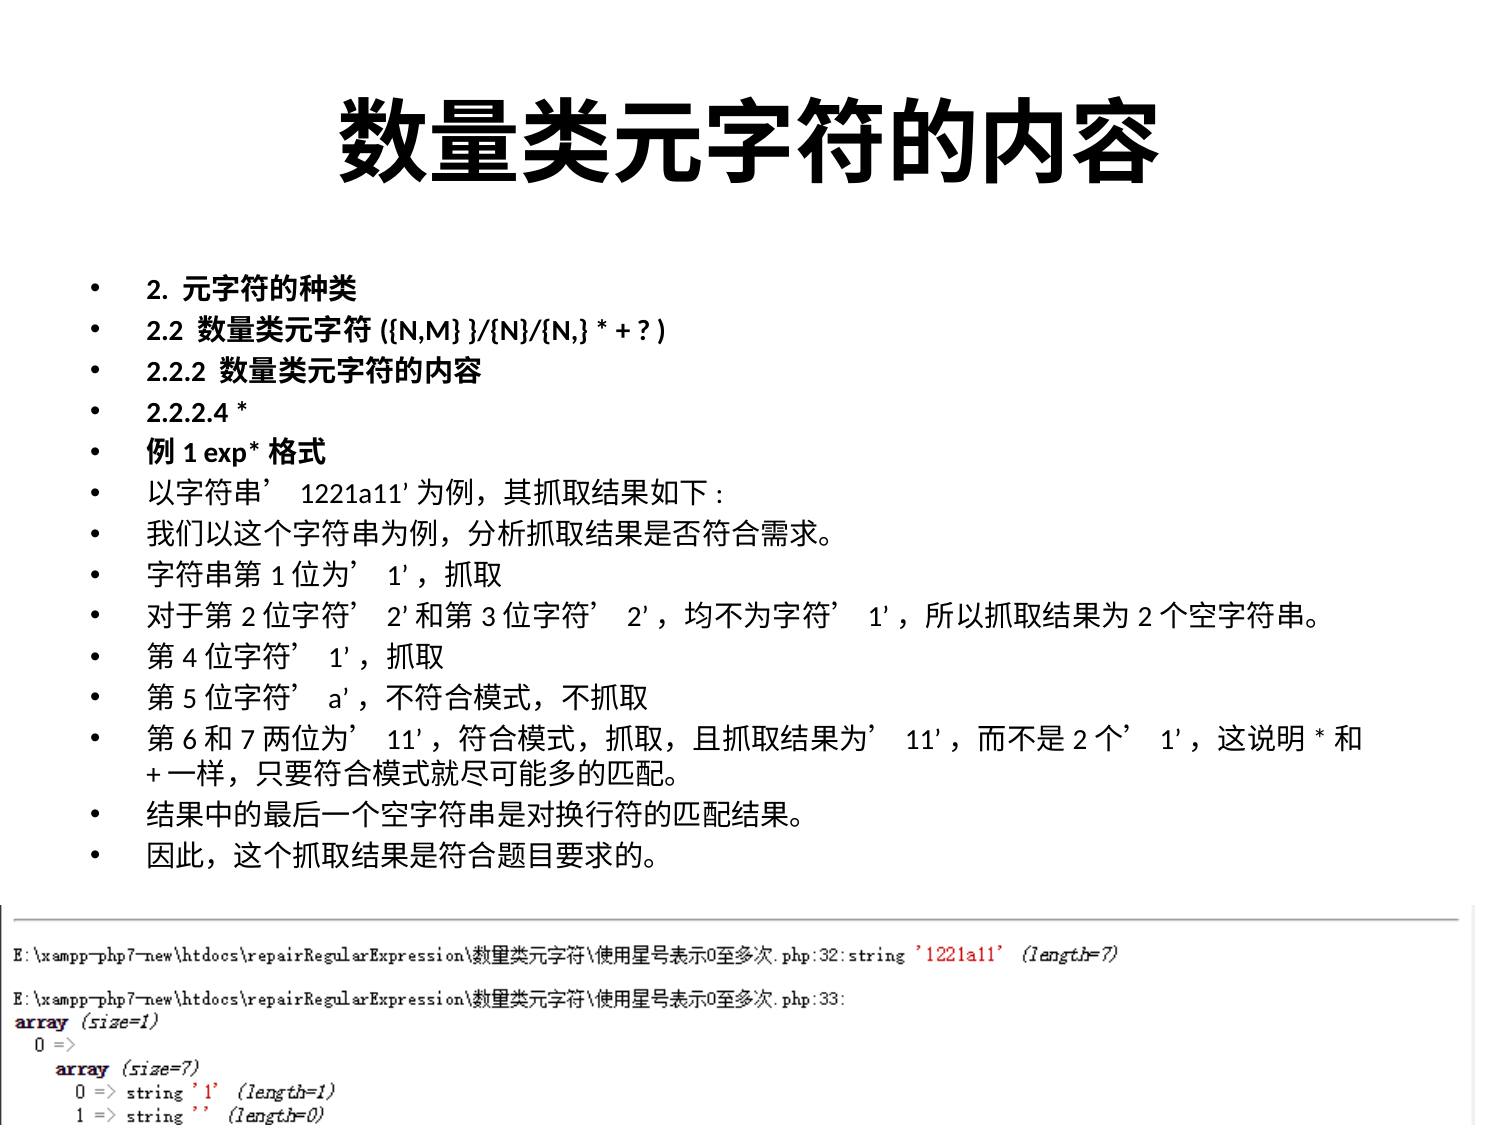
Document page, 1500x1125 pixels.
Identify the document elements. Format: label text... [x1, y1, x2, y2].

title 数量类元字符的内容 [75, 45, 1425, 233]
picture [0, 904, 1475, 1125]
list 2. 元字符的种类 2.2 数量类元字符({N,M} }/{N}/{N,} * + ? ) 2.2.2 数量类元字符的内容 2.2.2.4 * 例1 exp*格式 以字符串’1221a11’为例，其抓取结果如下: 我们以这个字符串为例，分析抓取结果是否符合需求。 字符串第1位为’1’，抓取 对于第2位字符’2’和第3位字符’2’，均不为字符’1’，所以抓取结果为2个空字符串。 第4位字符’1’，抓取 第5位字符’a’，不符合模式，不抓取 第6和7两位为’11’，符合模式，抓取，且抓取结果为’11’，而不是2个’1’，这说明*和+一样，只要符合模式就尽可能多的匹配。 结果中的最后一个空字符串是对换行符的匹配结果。 因此，这个抓取结果是符合题目要求的。 [75, 262, 1425, 903]
